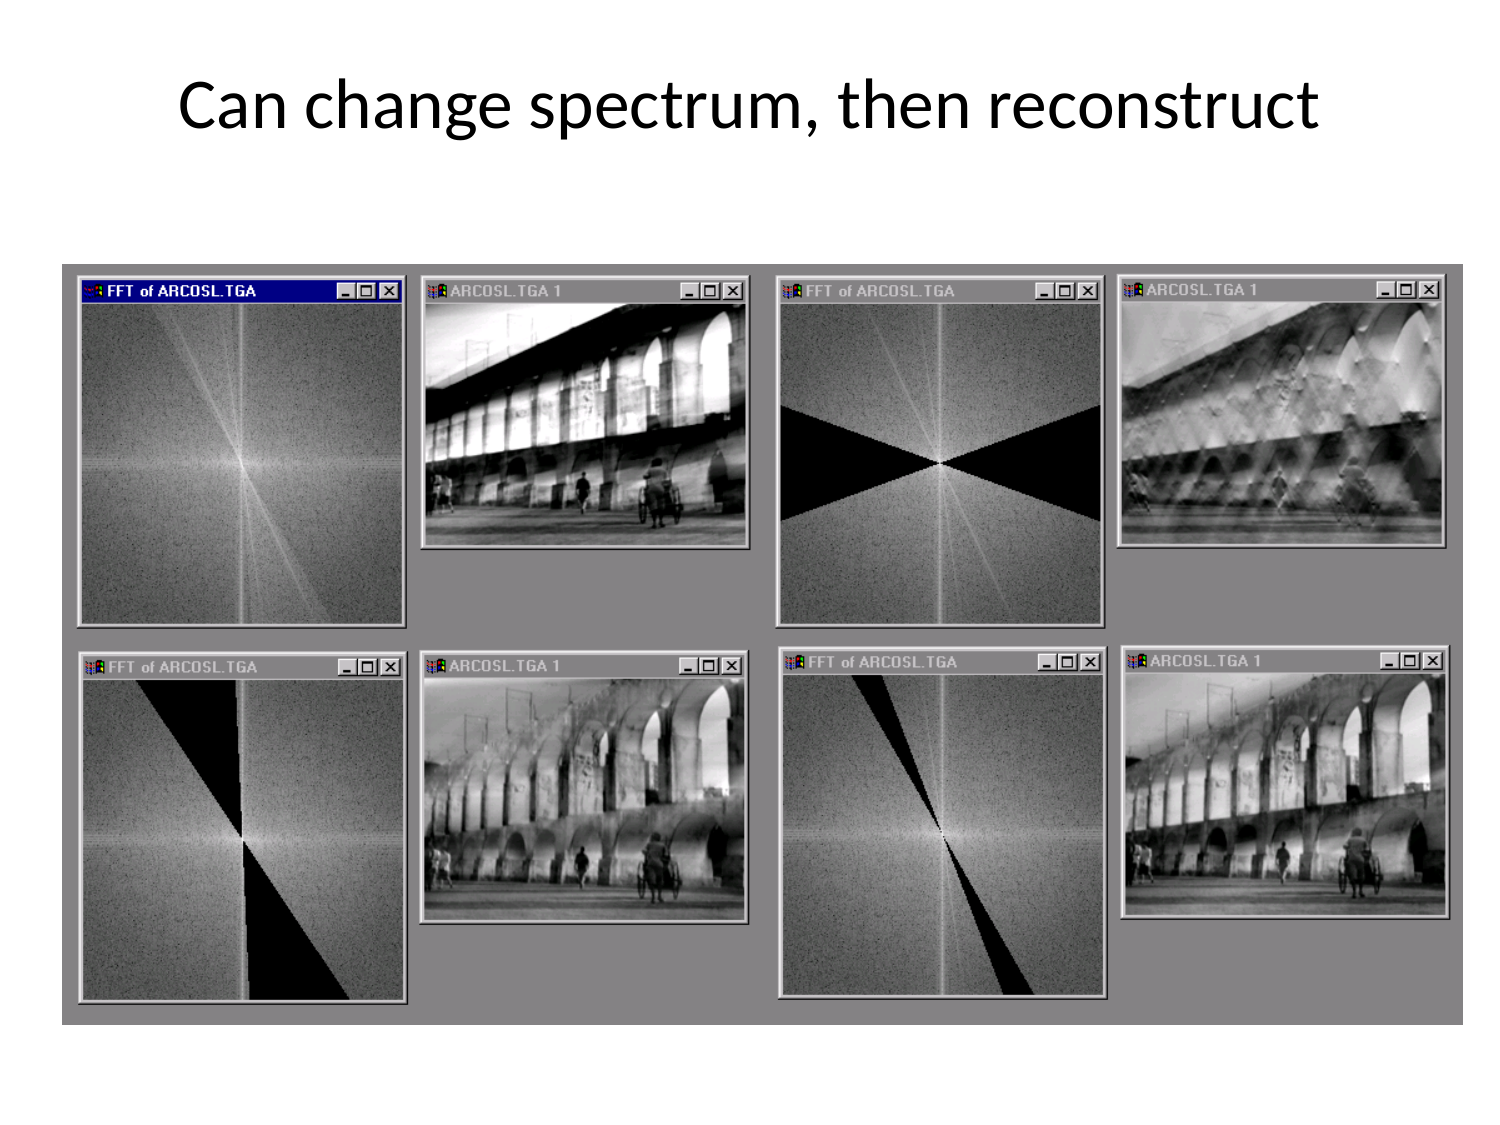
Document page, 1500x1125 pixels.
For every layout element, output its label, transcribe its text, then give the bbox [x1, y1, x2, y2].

picture [62, 264, 1463, 1026]
title Can change spectrum, then reconstruct [75, 24, 1425, 175]
